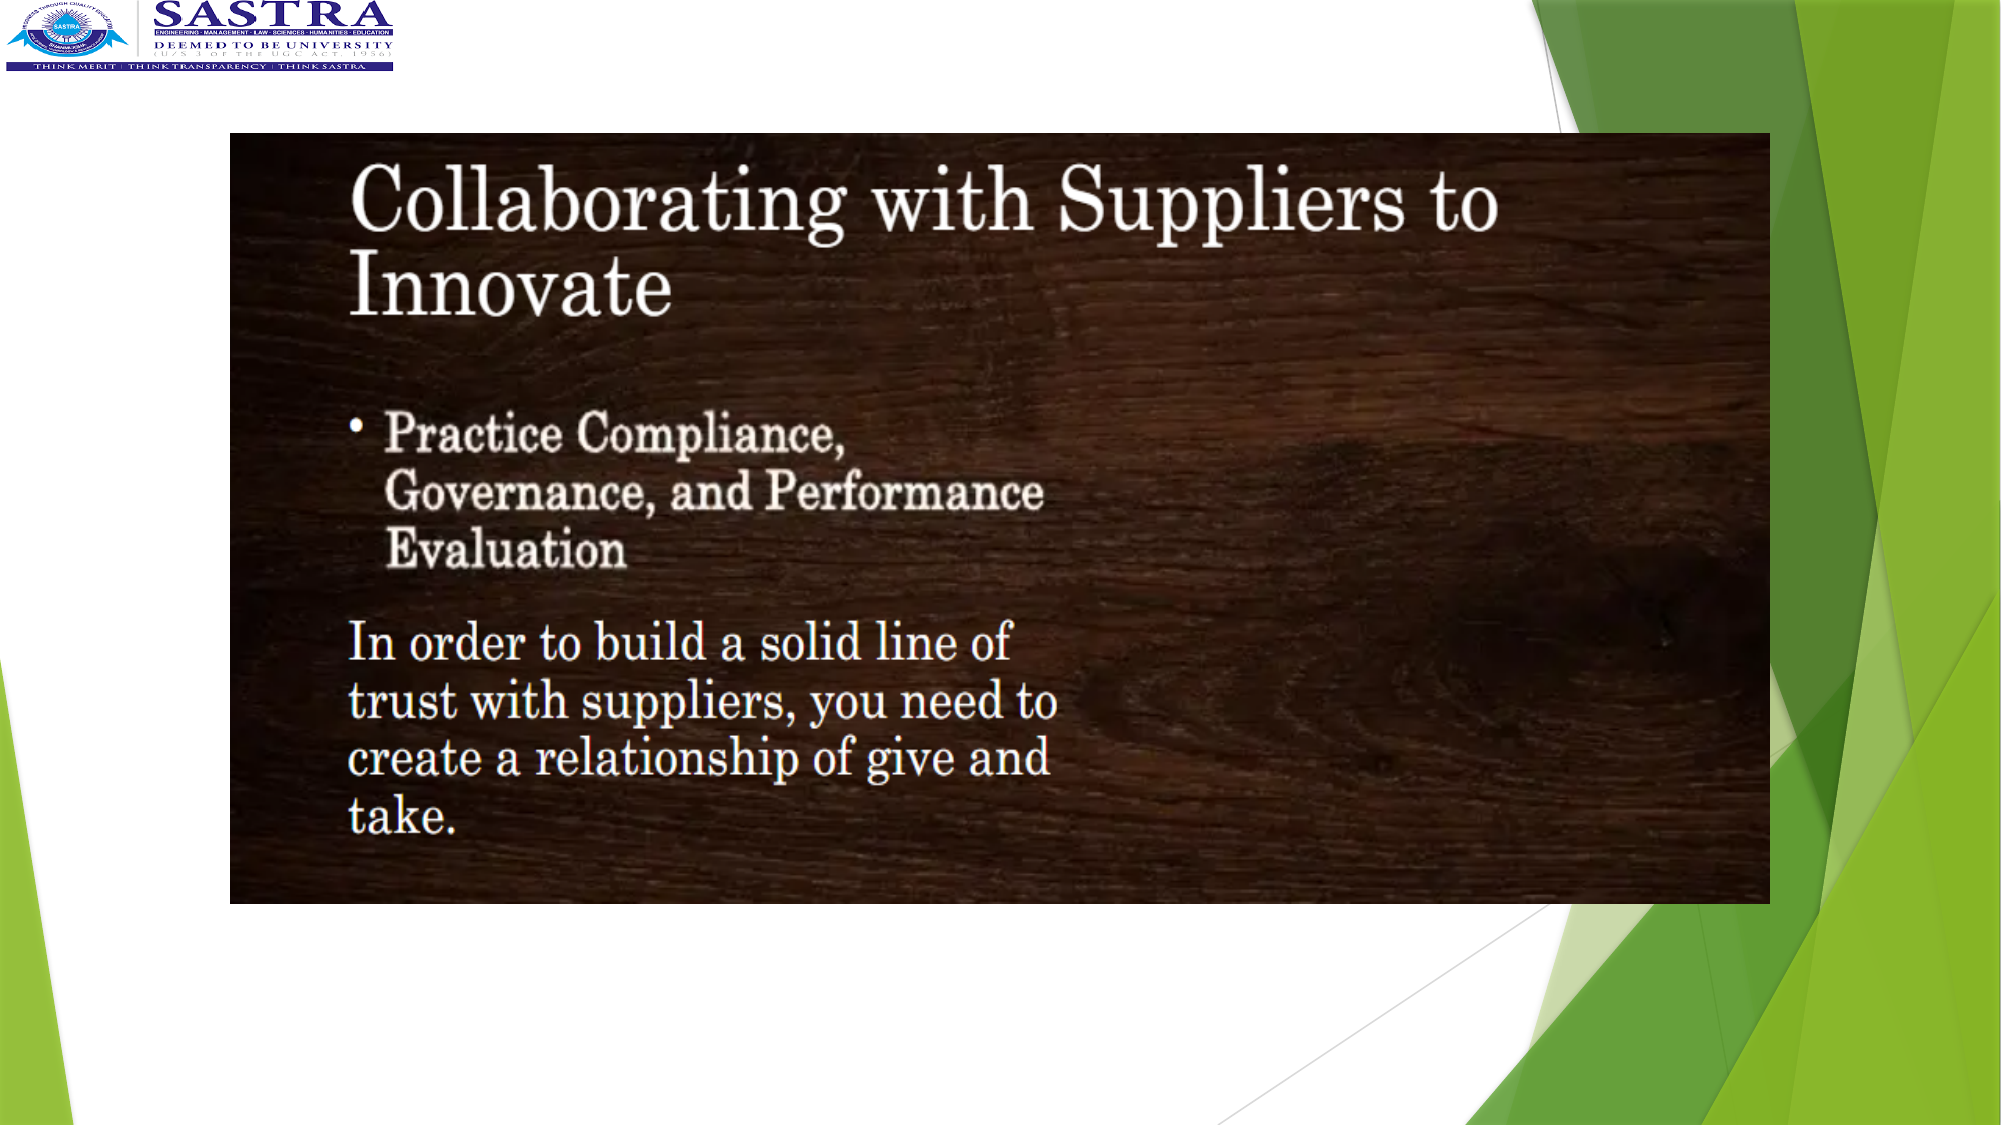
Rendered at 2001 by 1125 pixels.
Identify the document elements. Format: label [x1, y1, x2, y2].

picture [229, 133, 1771, 904]
picture [0, 0, 401, 76]
